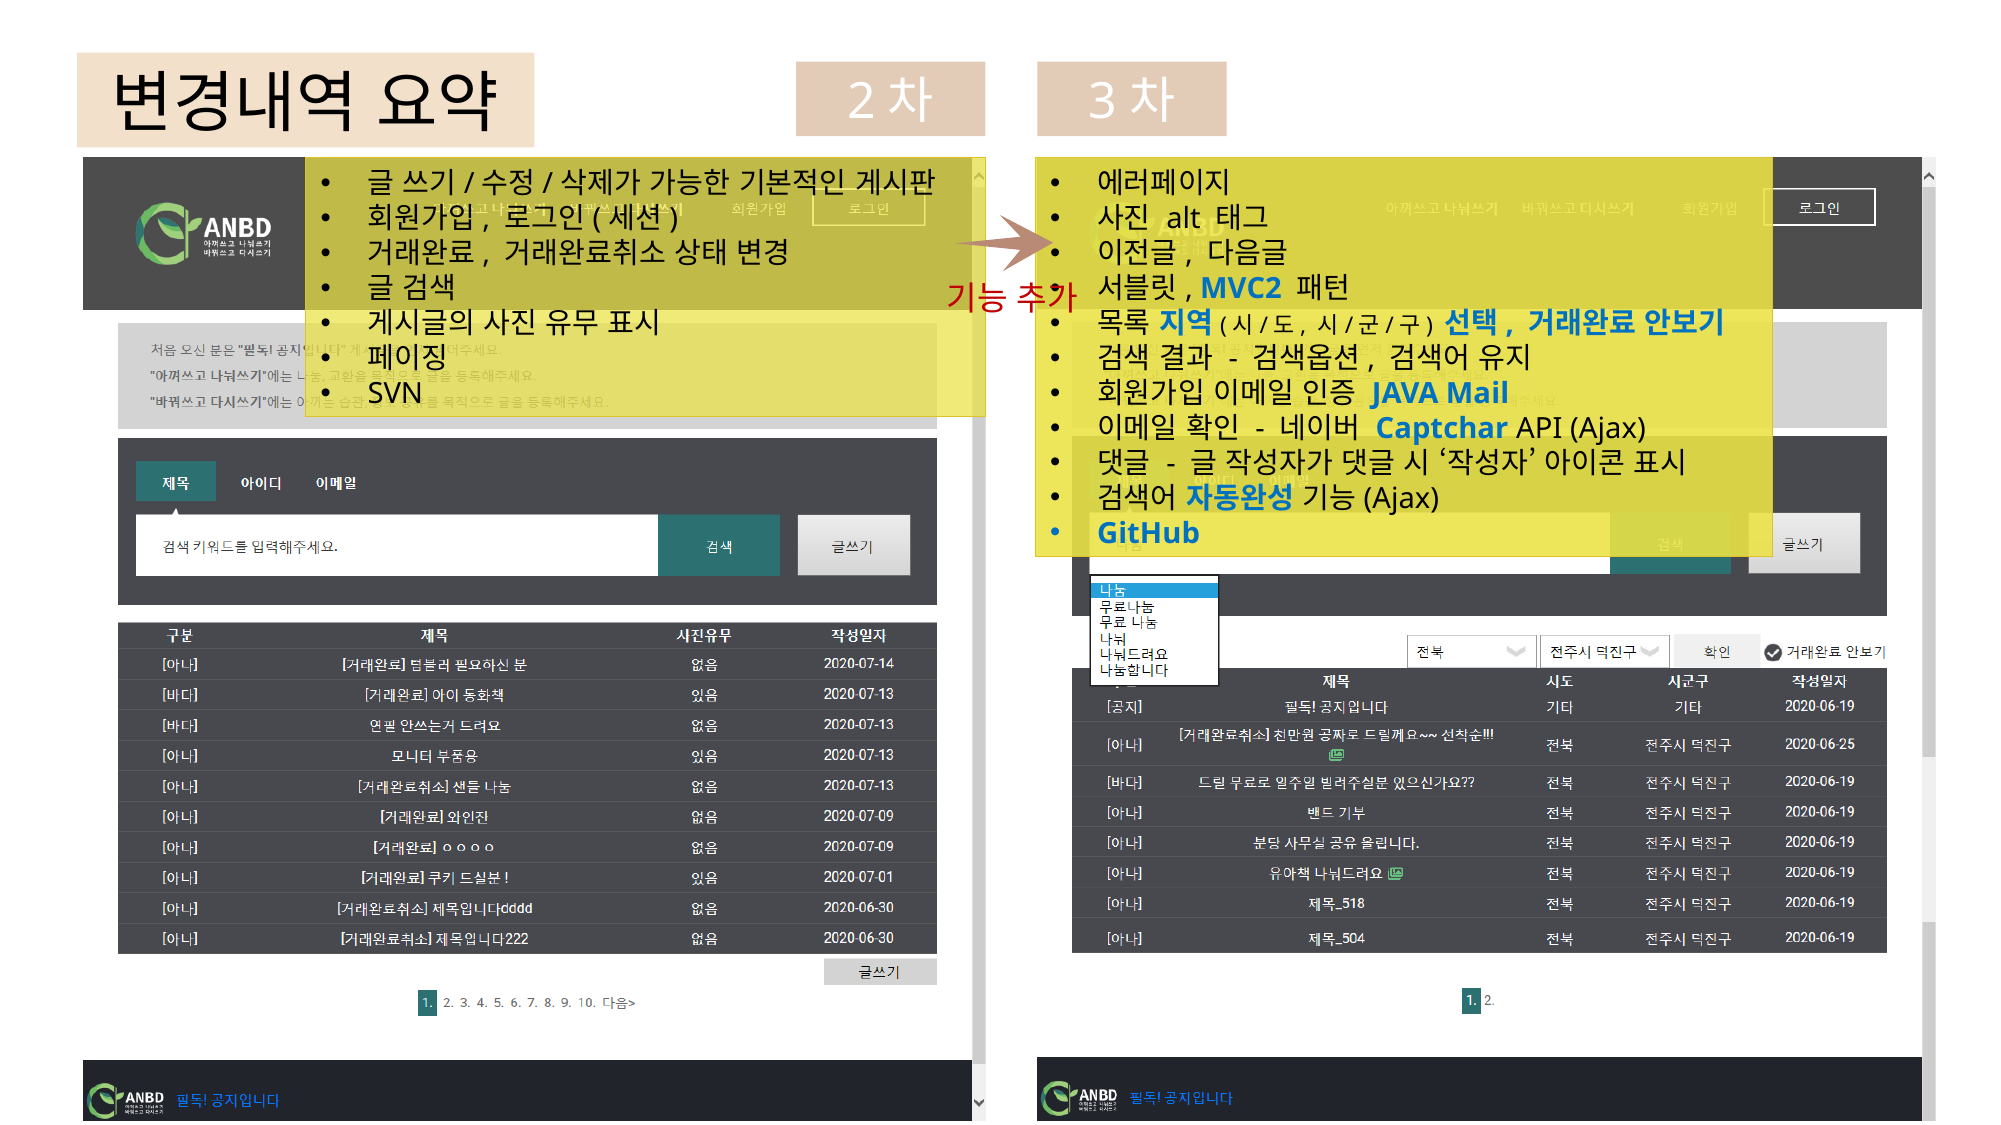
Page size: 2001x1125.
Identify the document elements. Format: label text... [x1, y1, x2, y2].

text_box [83, 157, 986, 1121]
text_box 2차 [796, 61, 986, 137]
picture [1037, 157, 1936, 1121]
text_box 변경내역 요약 [77, 52, 535, 148]
text_box 3차 [1037, 61, 1227, 137]
text_box 기능 추가 [986, 268, 1037, 326]
text_box [986, 213, 1037, 268]
